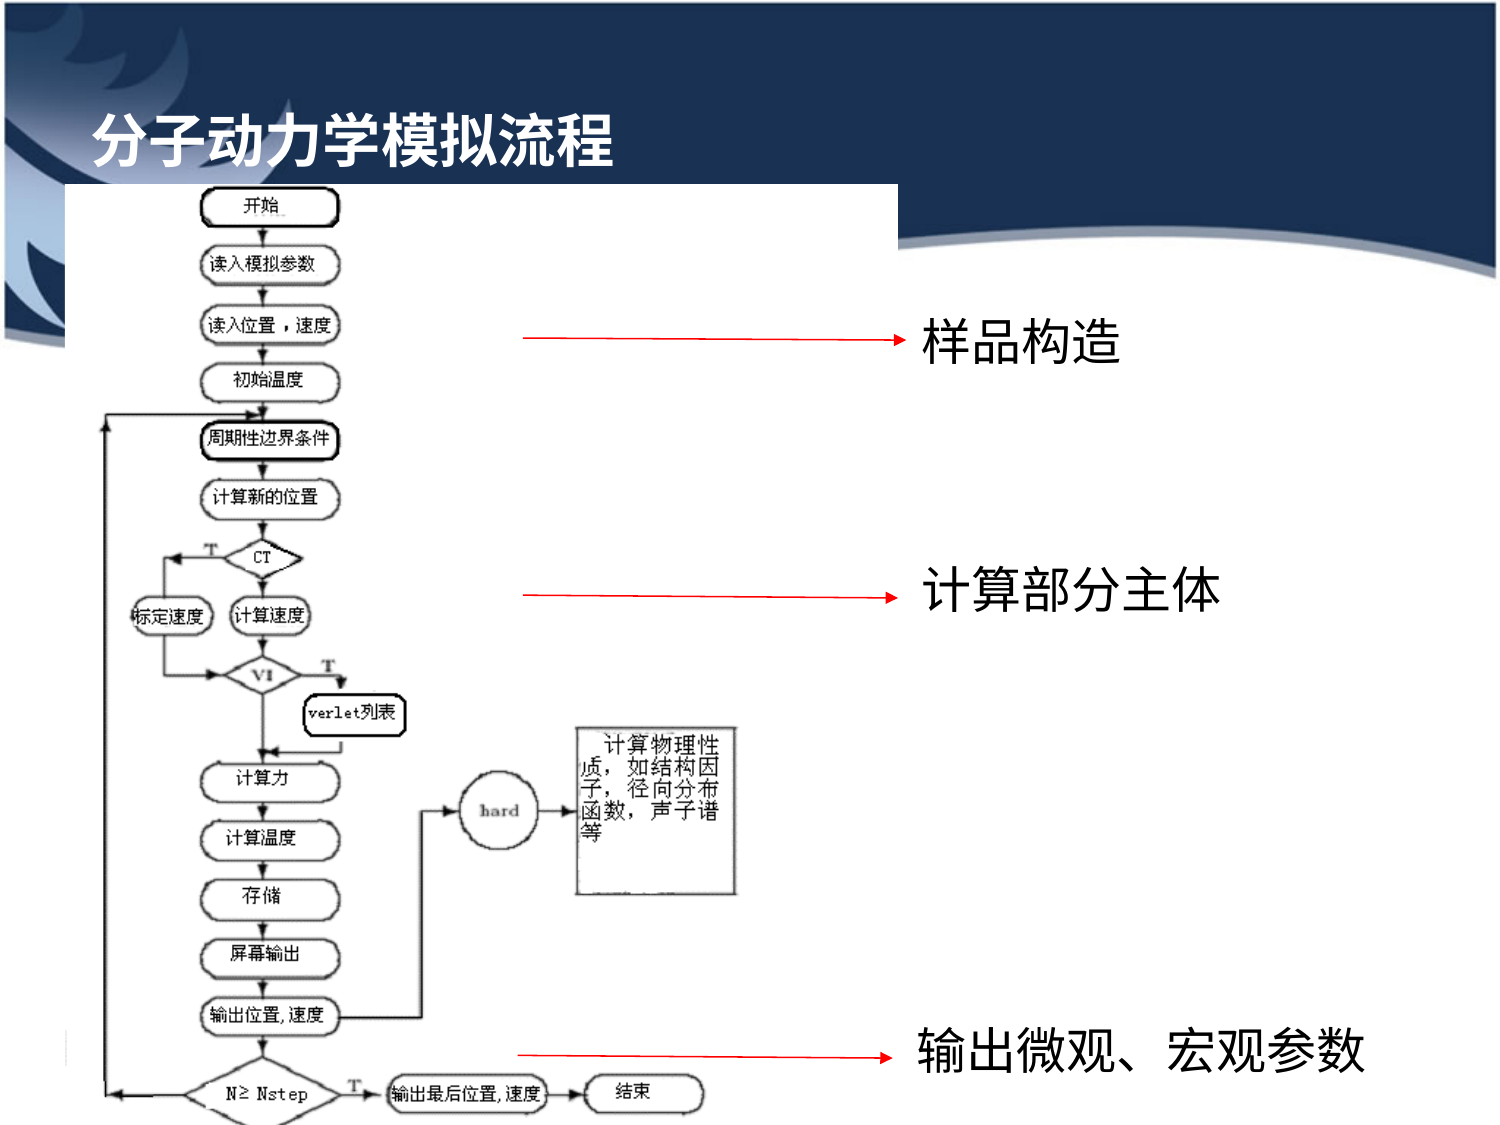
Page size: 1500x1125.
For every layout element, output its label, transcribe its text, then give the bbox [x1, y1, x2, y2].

text_box 输出微观、宏观参数 [901, 1011, 1500, 1099]
picture [0, 0, 1500, 1125]
text_box 计算部分主体 [907, 551, 1500, 639]
text_box [898, 335, 907, 345]
title 分子动力学模拟流程 [75, 45, 1425, 233]
text_box 样品构造 [906, 302, 1223, 391]
